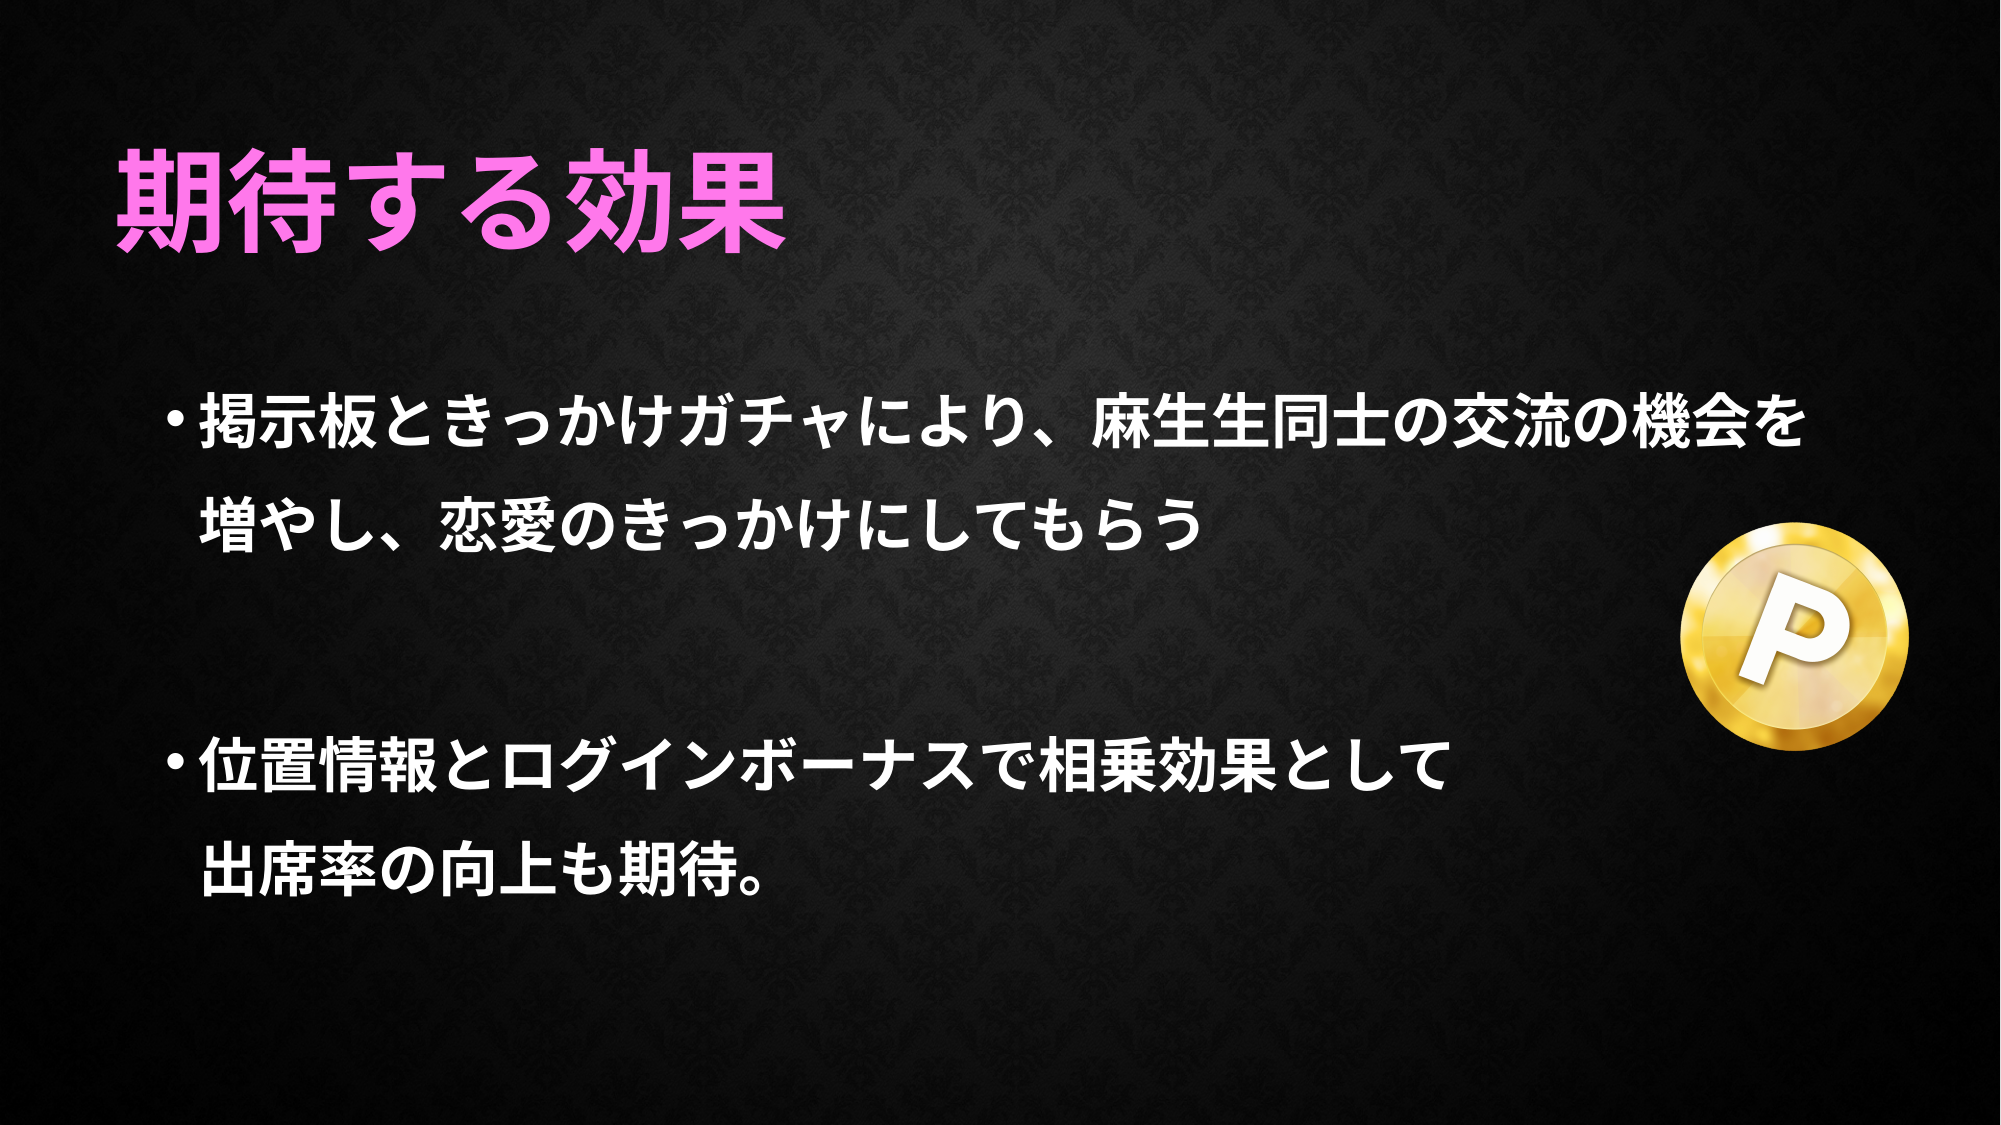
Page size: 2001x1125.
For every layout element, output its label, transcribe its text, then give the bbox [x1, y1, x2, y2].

picture [1609, 451, 1981, 823]
text_box 期待する効果 [99, 123, 805, 274]
list 掲示板ときっかけガチャにより、麻生生同士の交流の機会を増やし、恋愛のきっかけにしてもらう 位置情報とログインボーナスで相乗効果として 出席率の向上も期待。 [150, 199, 1850, 926]
